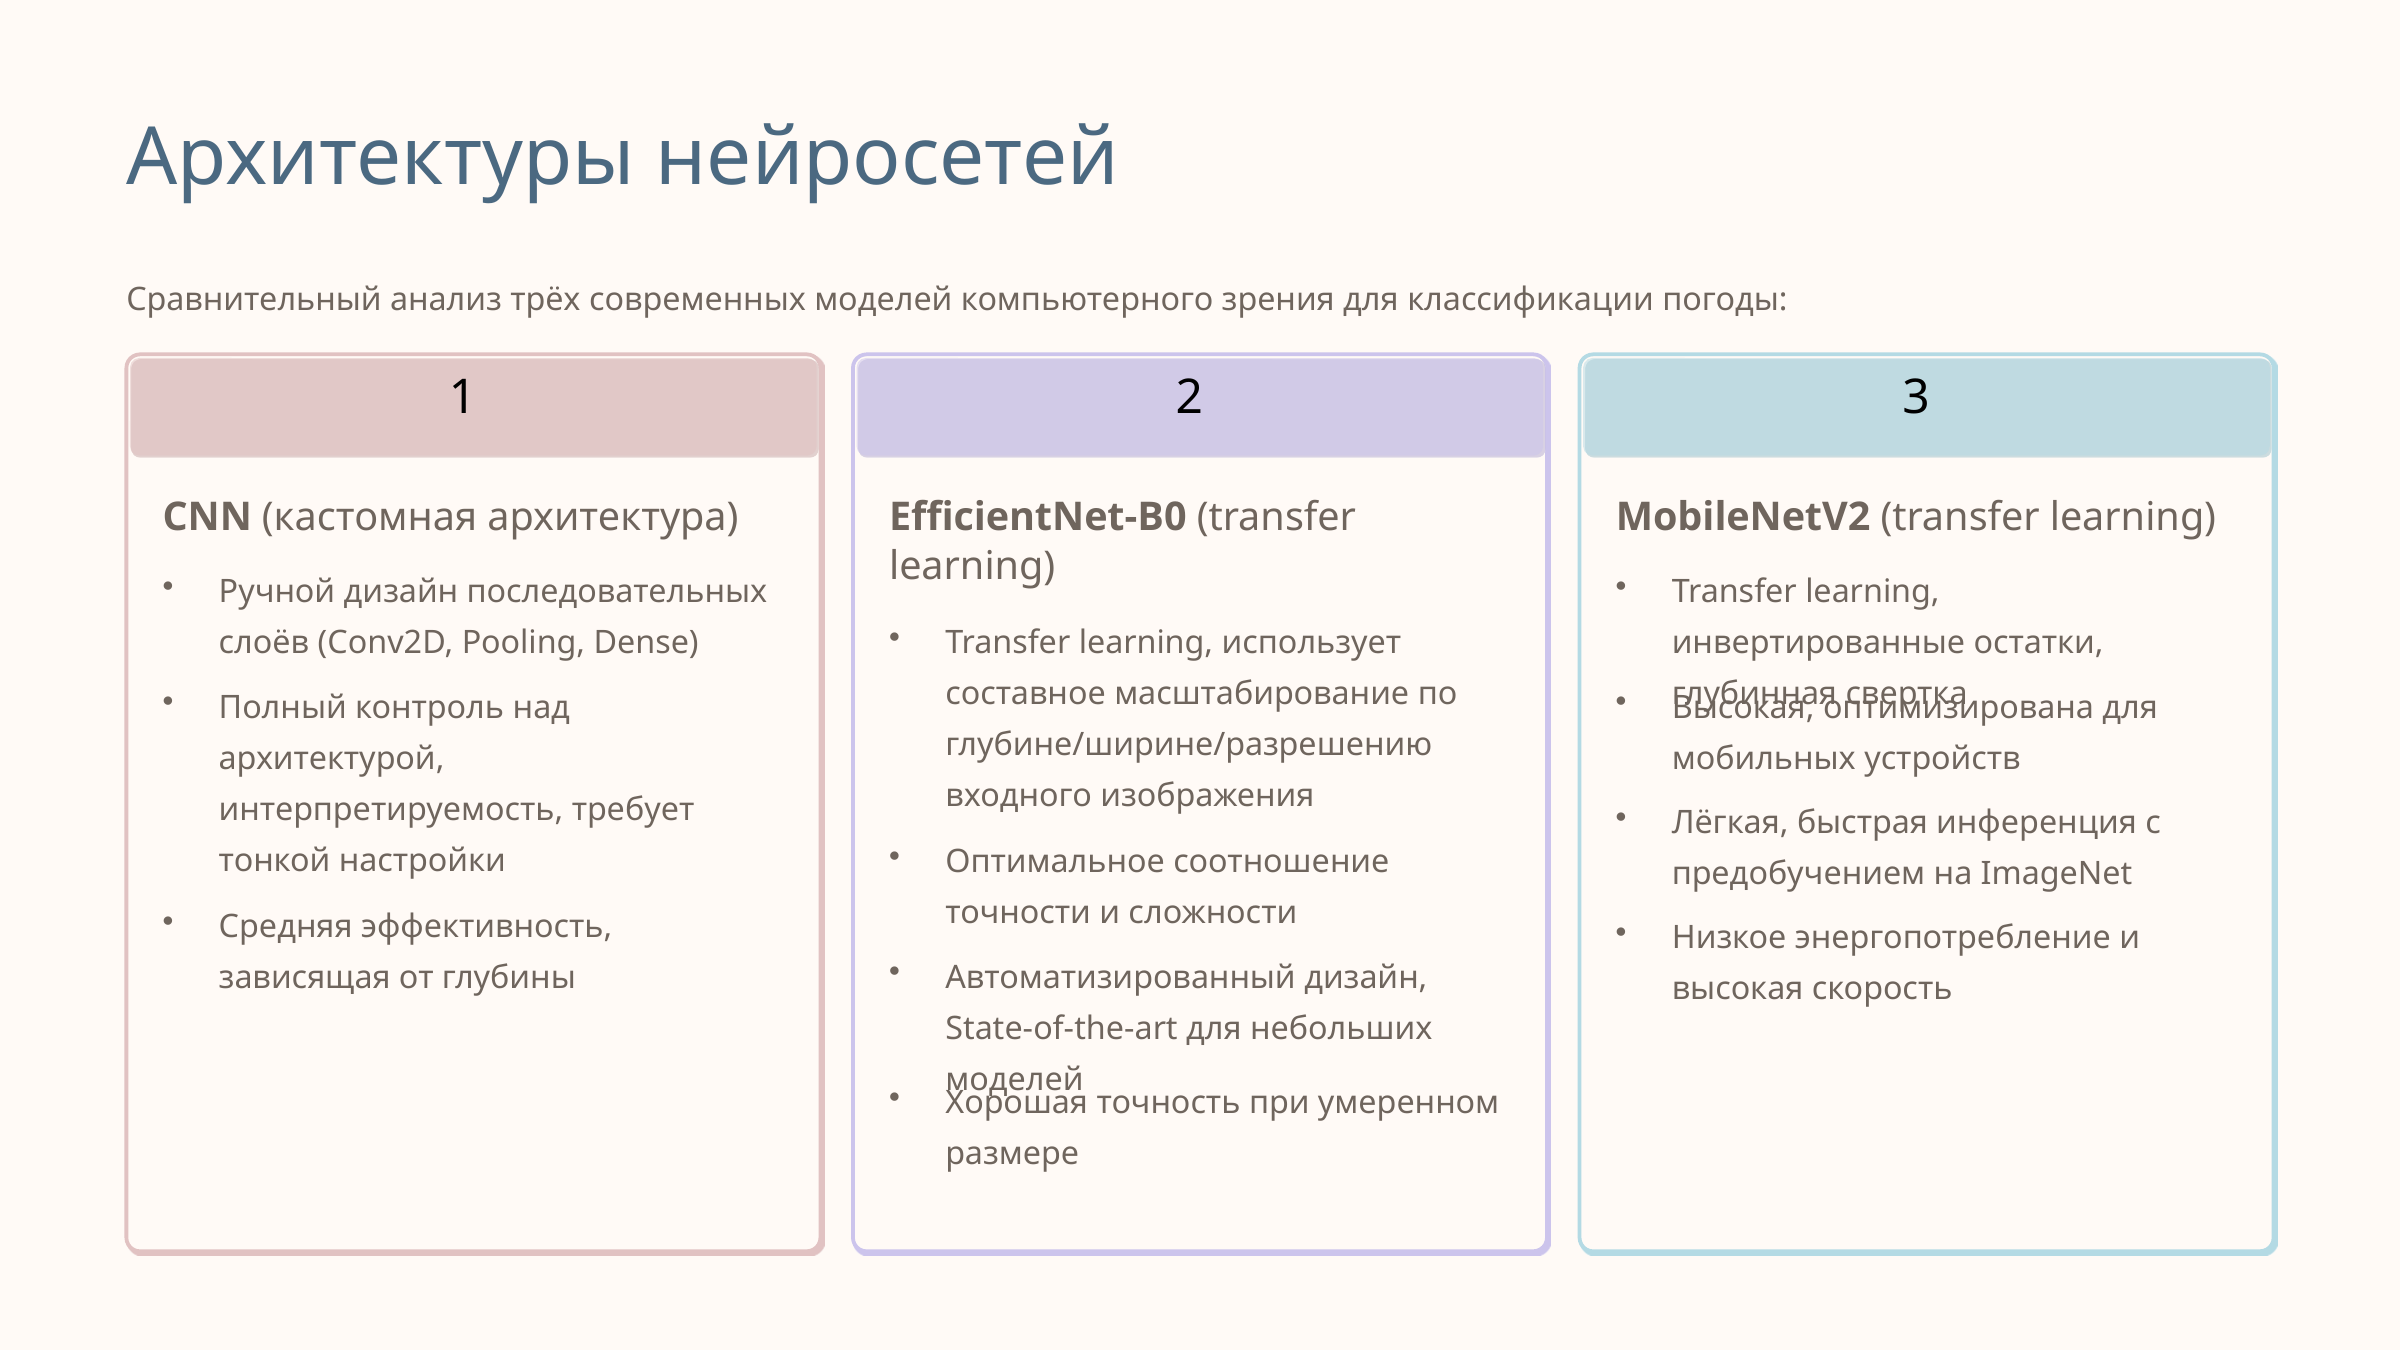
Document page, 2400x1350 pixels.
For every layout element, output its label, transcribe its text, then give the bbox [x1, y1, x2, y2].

text_box [852, 354, 1548, 1252]
text_box Средняя эффективность, зависящая от глубины [162, 892, 785, 997]
text_box [1579, 354, 2274, 1252]
text_box Автоматизированный дизайн, State-of-the-art для небольших моделей [889, 943, 1511, 1069]
text_box CNN (кастомная архитектура) [162, 487, 754, 539]
text_box 2 [1175, 375, 1225, 437]
text_box [856, 357, 1544, 456]
text_box Transfer learning, использует составное масштабирование по глубине/ширине/разрешению входного изображения [889, 609, 1511, 817]
text_box 3 [1902, 375, 1951, 437]
text_box MobileNetV2 (transfer learning) [1615, 487, 2203, 539]
text_box Ручной дизайн последовательных слоёв (Conv2D, Pooling, Dense) [162, 558, 785, 663]
text_box [129, 357, 817, 456]
text_box Полный контроль над архитектурой, интерпретируемость, требует тонкой настройки [162, 673, 785, 882]
text_box Лёгкая, быстрая инференция с предобучением на ImageNet [1615, 788, 2238, 893]
text_box Transfer learning, инвертированные остатки, глубинная свертка [1615, 558, 2238, 663]
text_box EfficientNet-B0 (transfer learning) [889, 487, 1511, 590]
text_box Оптимальное соотношение точности и сложности [889, 828, 1511, 933]
text_box Хорошая точность при умеренном размере [889, 1069, 1511, 1173]
text_box [1583, 357, 2270, 456]
text_box Архитектуры нейросетей [126, 99, 1139, 201]
text_box Сравнительный анализ трёх современных моделей компьютерного зрения для классификации погоды: [126, 265, 2274, 318]
text_box Высокая, оптимизирована для мобильных устройств [1615, 673, 2238, 778]
text_box 1 [449, 375, 498, 437]
text_box Низкое энергопотребление и высокая скорость [1615, 904, 2238, 1009]
text_box [126, 354, 821, 1252]
